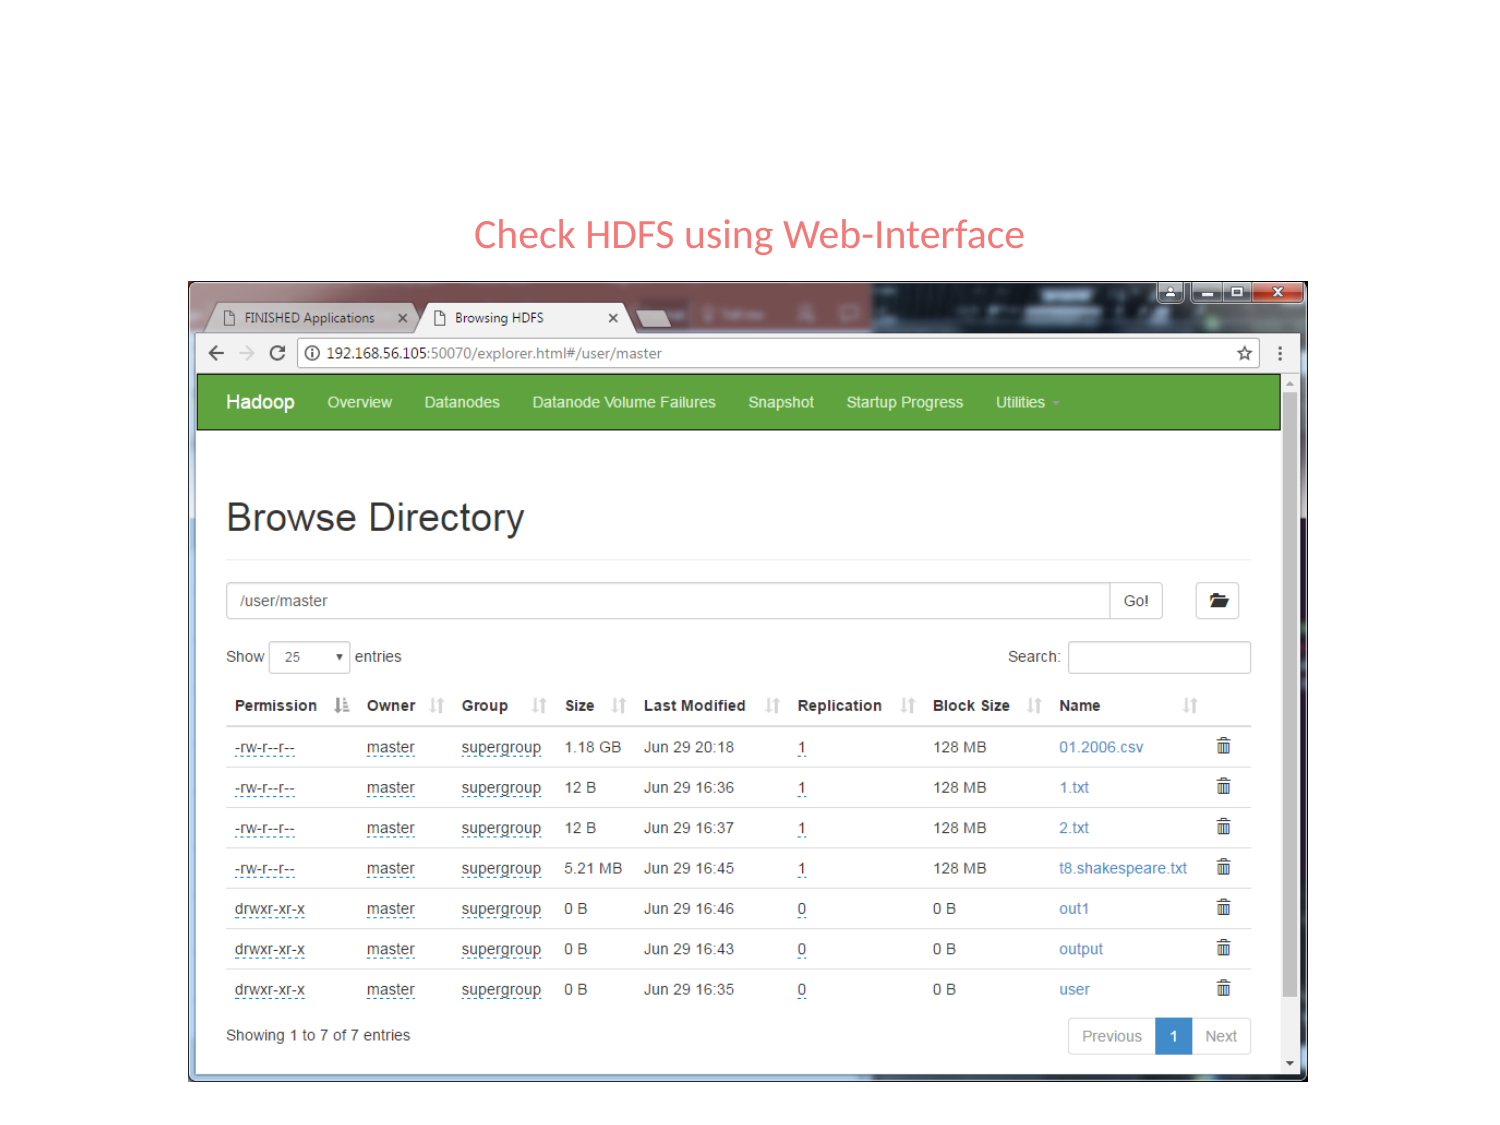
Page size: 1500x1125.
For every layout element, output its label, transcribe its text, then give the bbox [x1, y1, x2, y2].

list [187, 280, 1308, 1082]
title Check HDFS using Web-Interface [75, 172, 1425, 291]
